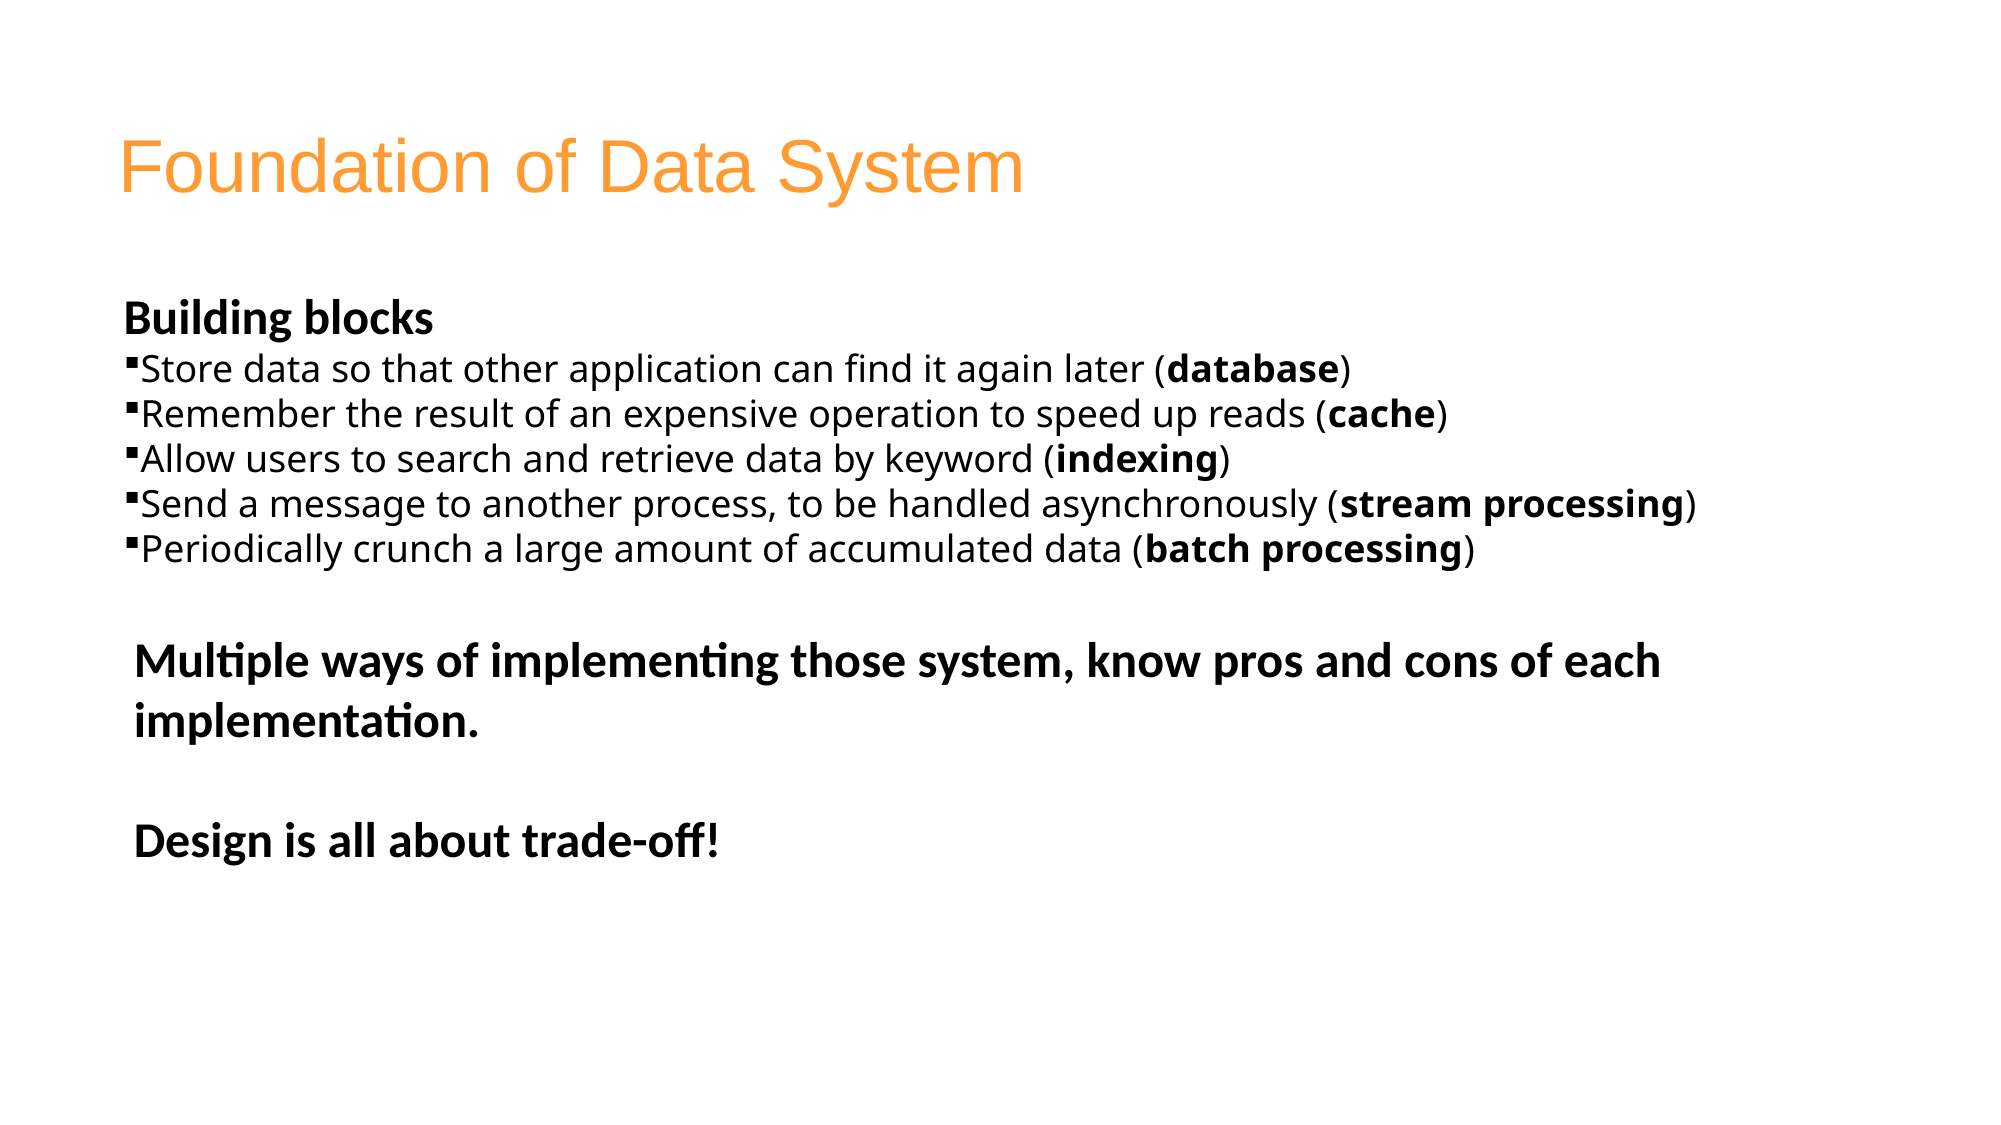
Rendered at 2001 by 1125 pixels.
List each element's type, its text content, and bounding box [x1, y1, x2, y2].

title Foundation of Data System [103, 59, 1397, 278]
text_box Building blocks Store data so that other application can find it again later (database) Remember the result of an expensive operation to speed up reads (cache) Allow users to search and retrieve data by keyword (indexing) Send a message to another process, to be handled asynchronously (stream processing) Periodically crunch a large amount of accumulated data (batch processing) [108, 277, 1711, 577]
text_box Multiple ways of implementing those system, know pros and cons of each implementation. Design is all about trade-off! [118, 619, 1896, 875]
